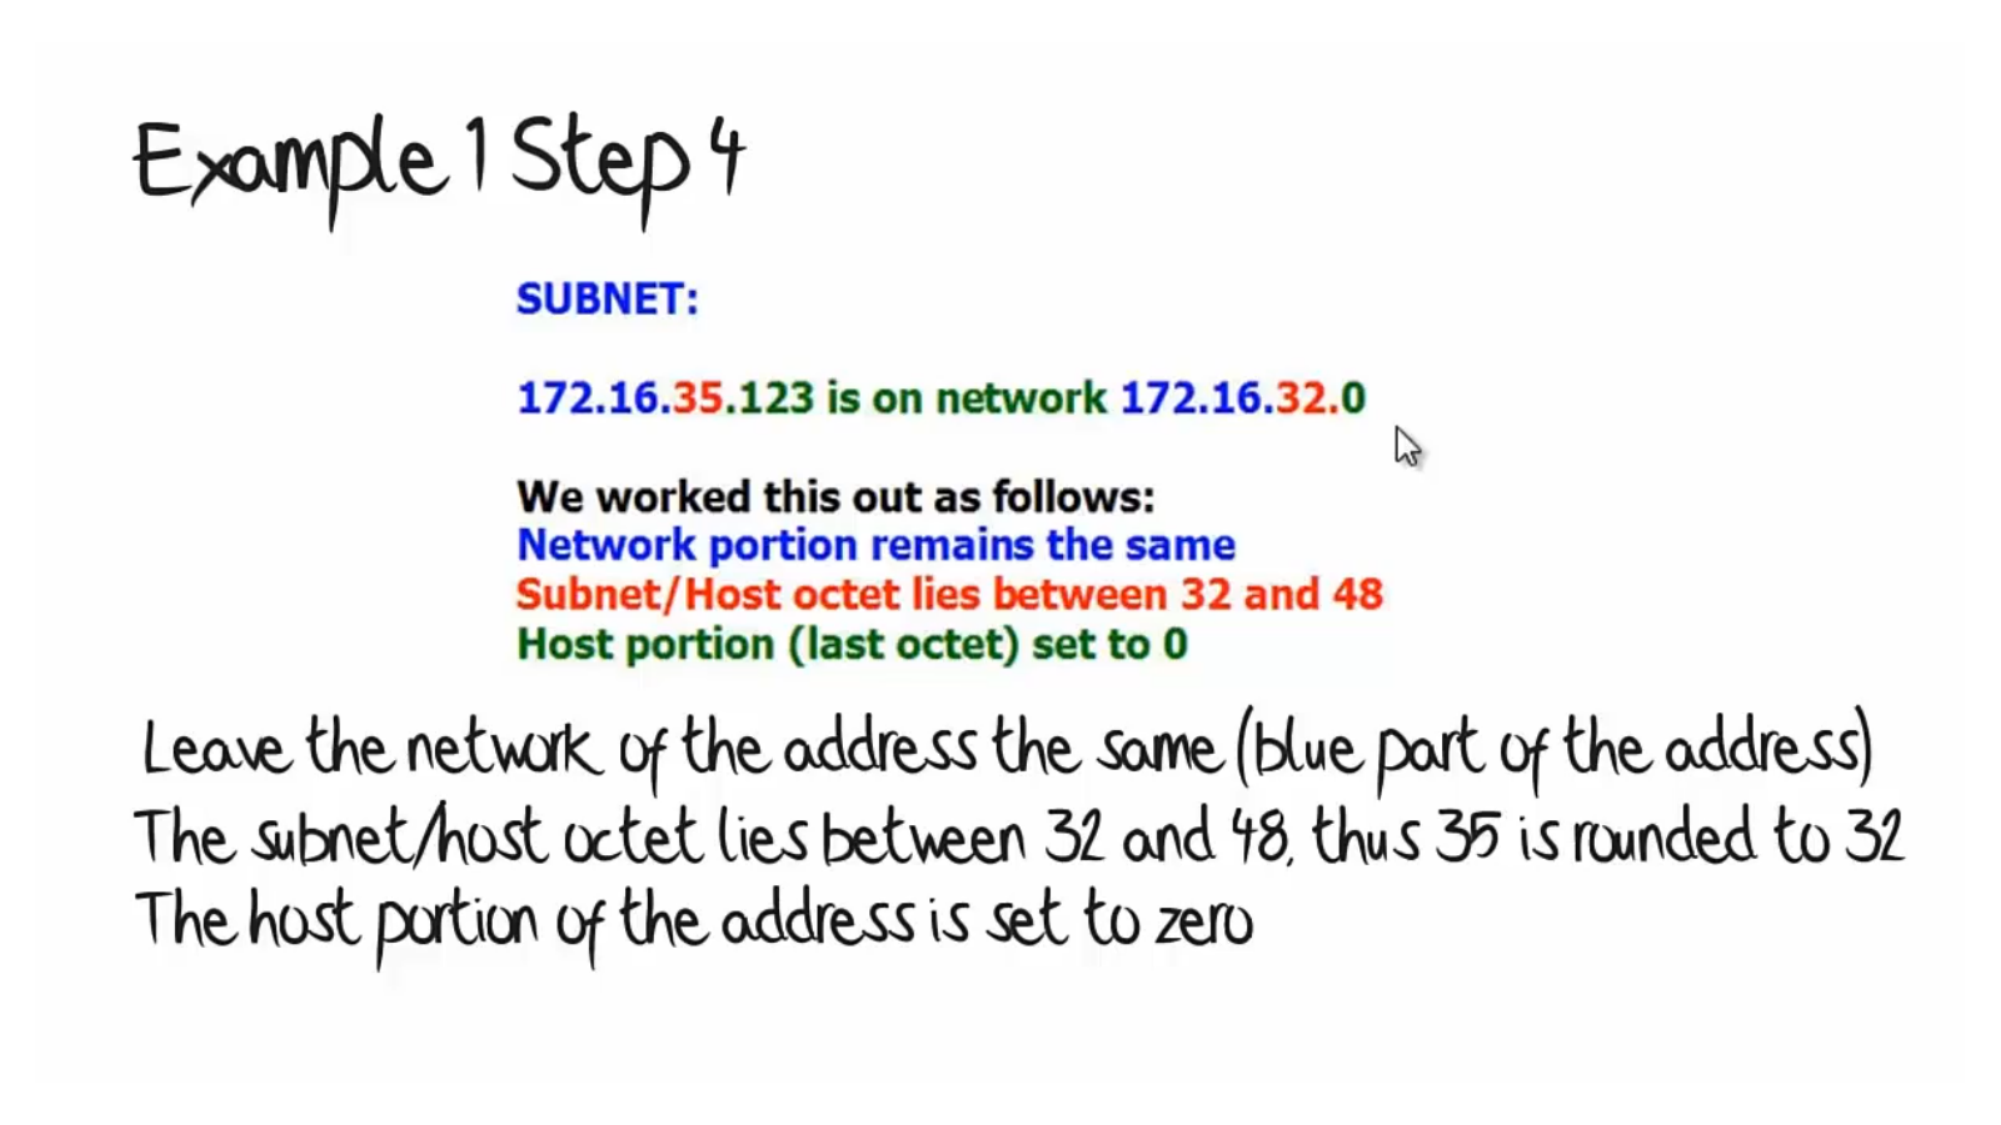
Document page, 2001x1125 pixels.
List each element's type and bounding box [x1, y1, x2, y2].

picture [35, 42, 1965, 1083]
